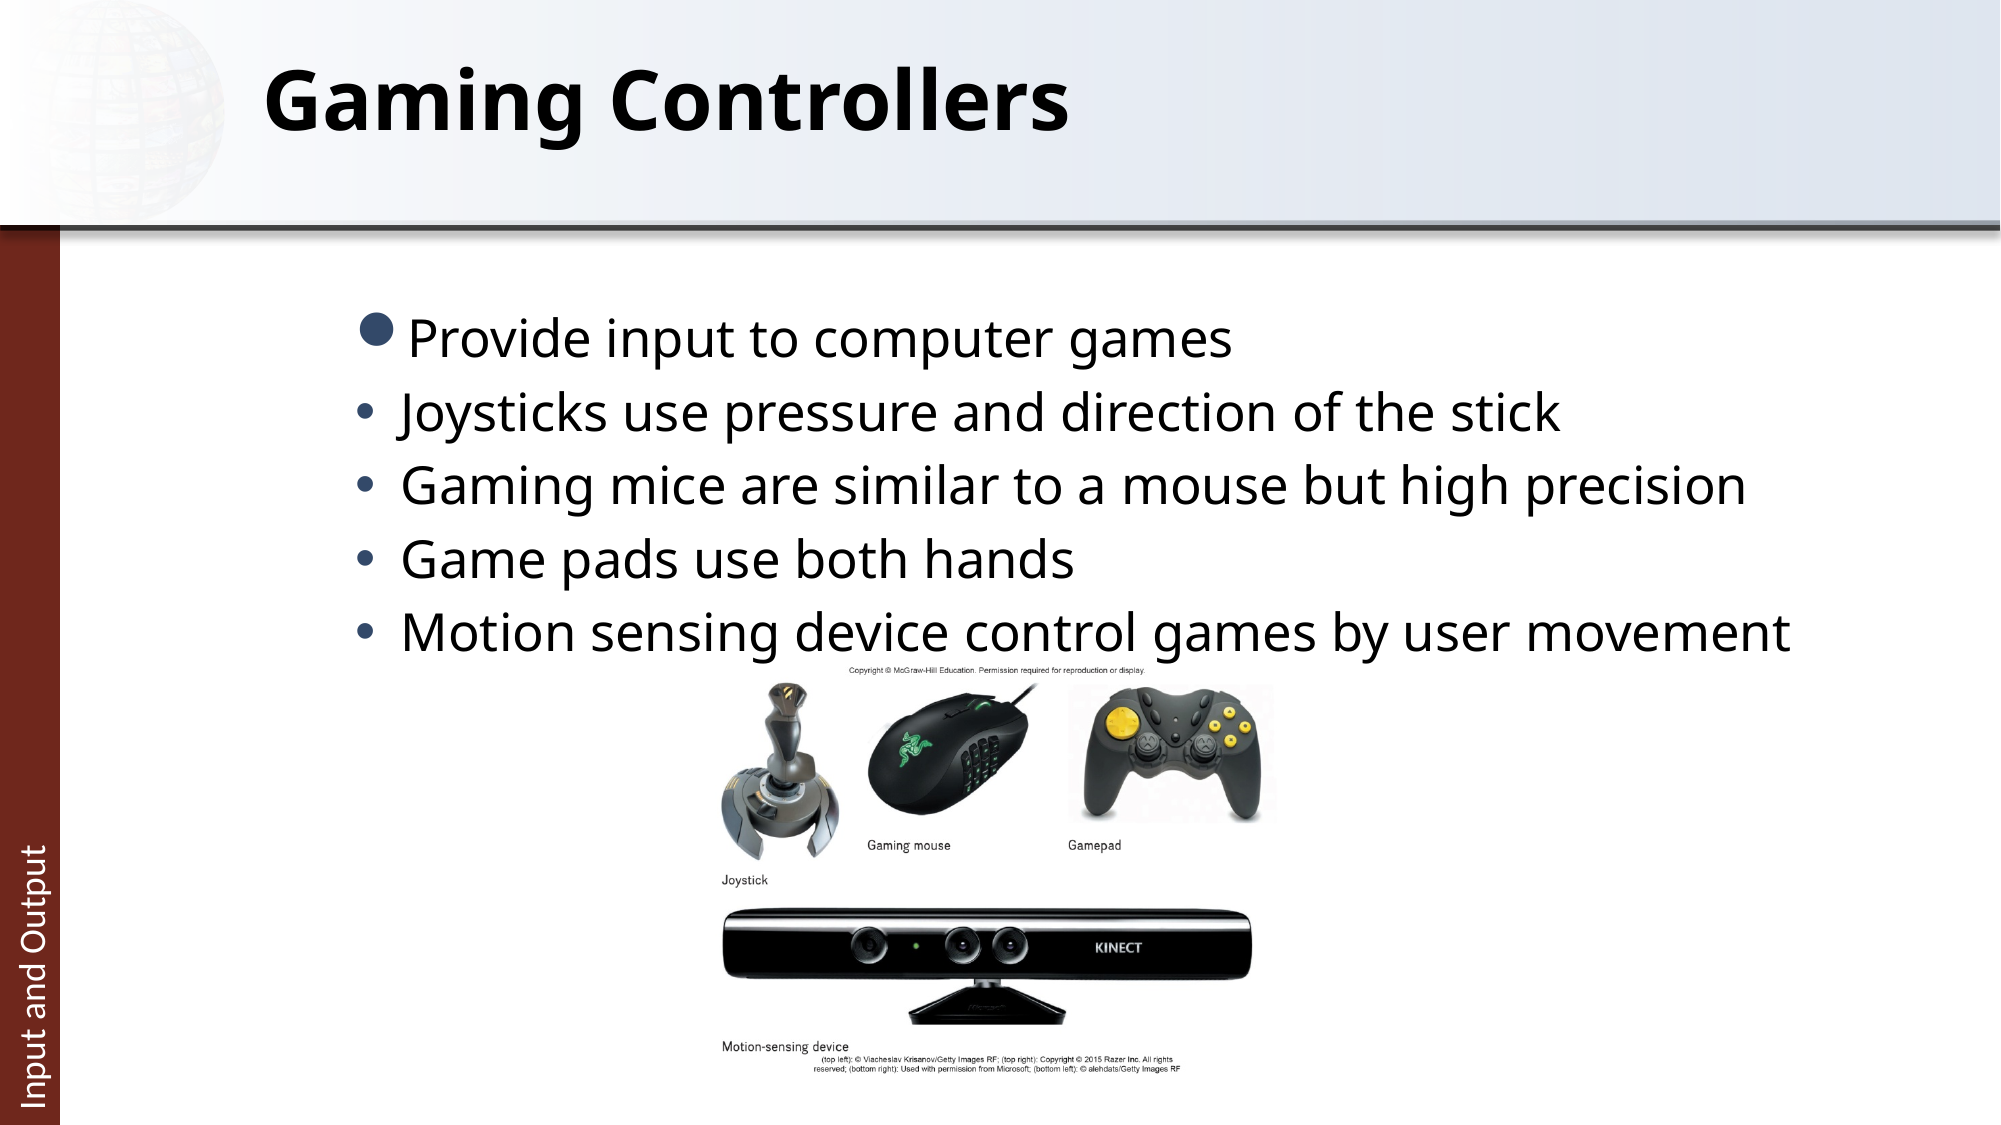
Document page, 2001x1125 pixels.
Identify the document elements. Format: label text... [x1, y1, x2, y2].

picture [715, 666, 1278, 1074]
list Provide input to computer games Joysticks use pressure and direction of the stick Gaming mice are similar to a mouse but high precision Game pads use both hands Motion sensing device control games by user movement [340, 298, 1900, 757]
title Gaming Controllers [247, 0, 1985, 195]
